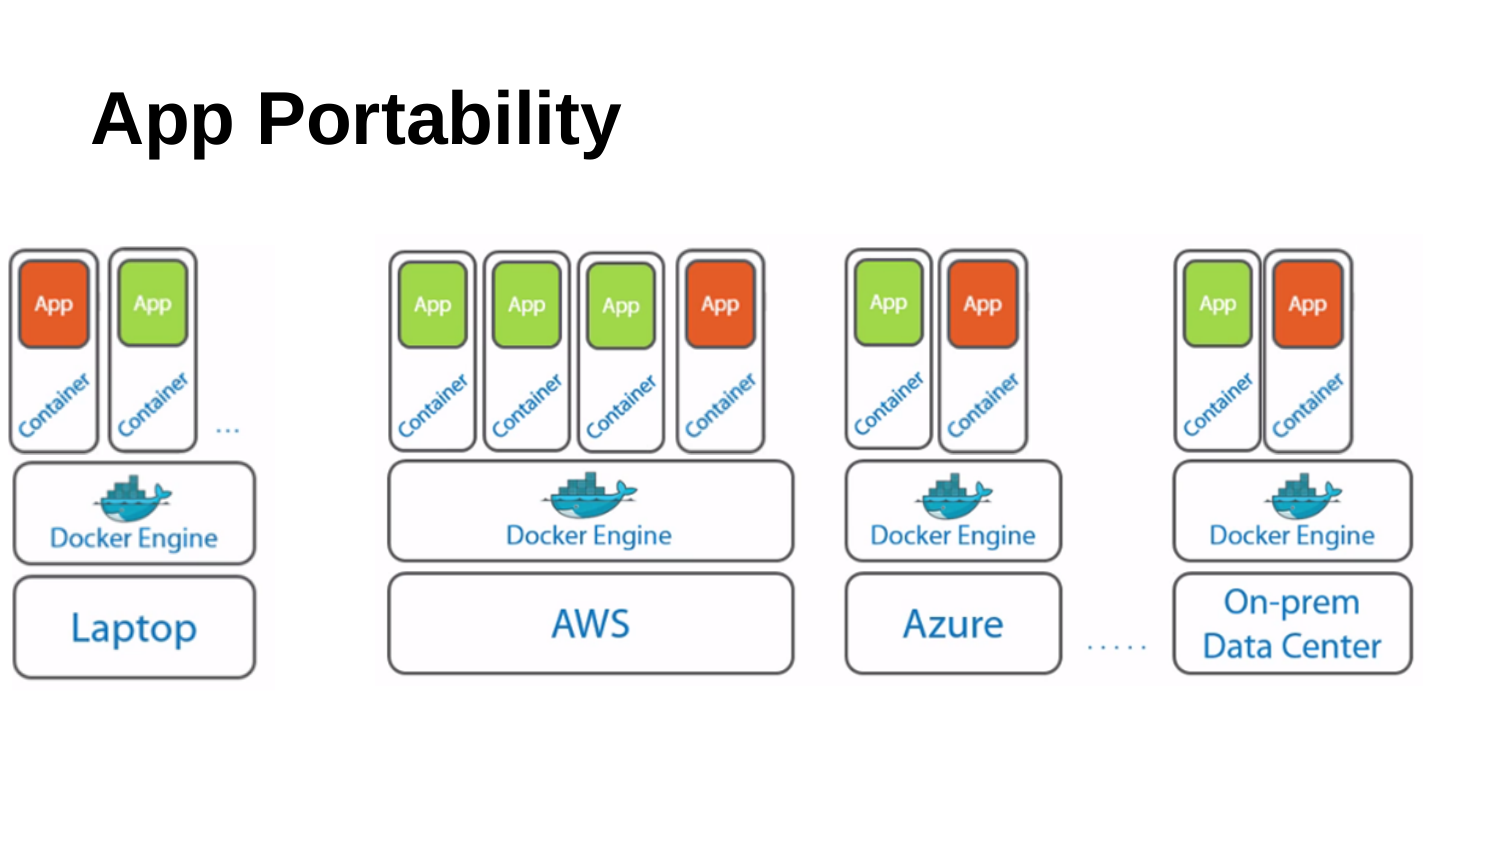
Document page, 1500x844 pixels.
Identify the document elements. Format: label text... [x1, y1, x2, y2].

title App Portability [75, 33, 1425, 175]
picture [8, 244, 276, 697]
picture [374, 234, 1424, 687]
